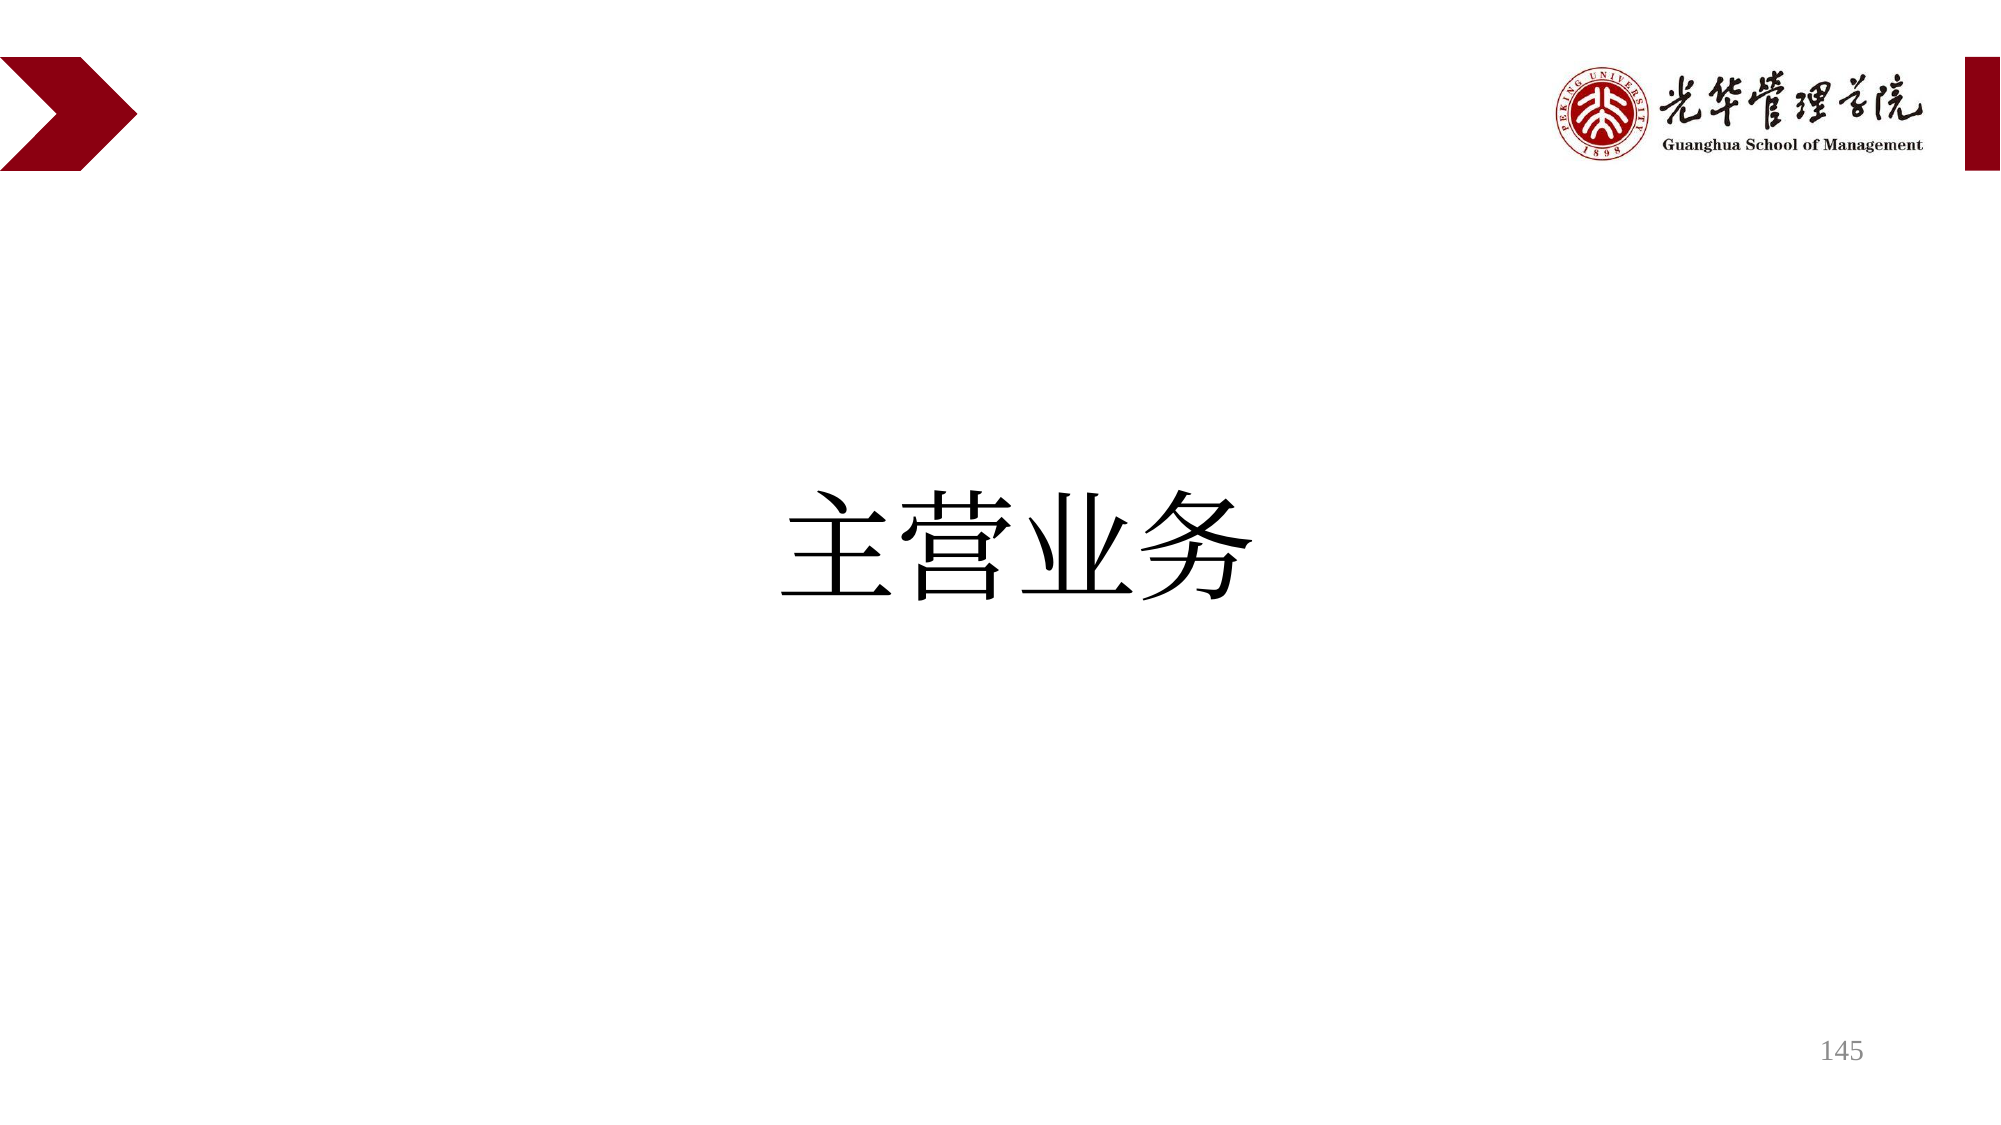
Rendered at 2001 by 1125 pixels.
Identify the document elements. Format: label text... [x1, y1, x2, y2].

list 主营业务 [154, 391, 1880, 623]
picture [1507, 27, 1965, 200]
slide_number 145 [1429, 1018, 1880, 1079]
